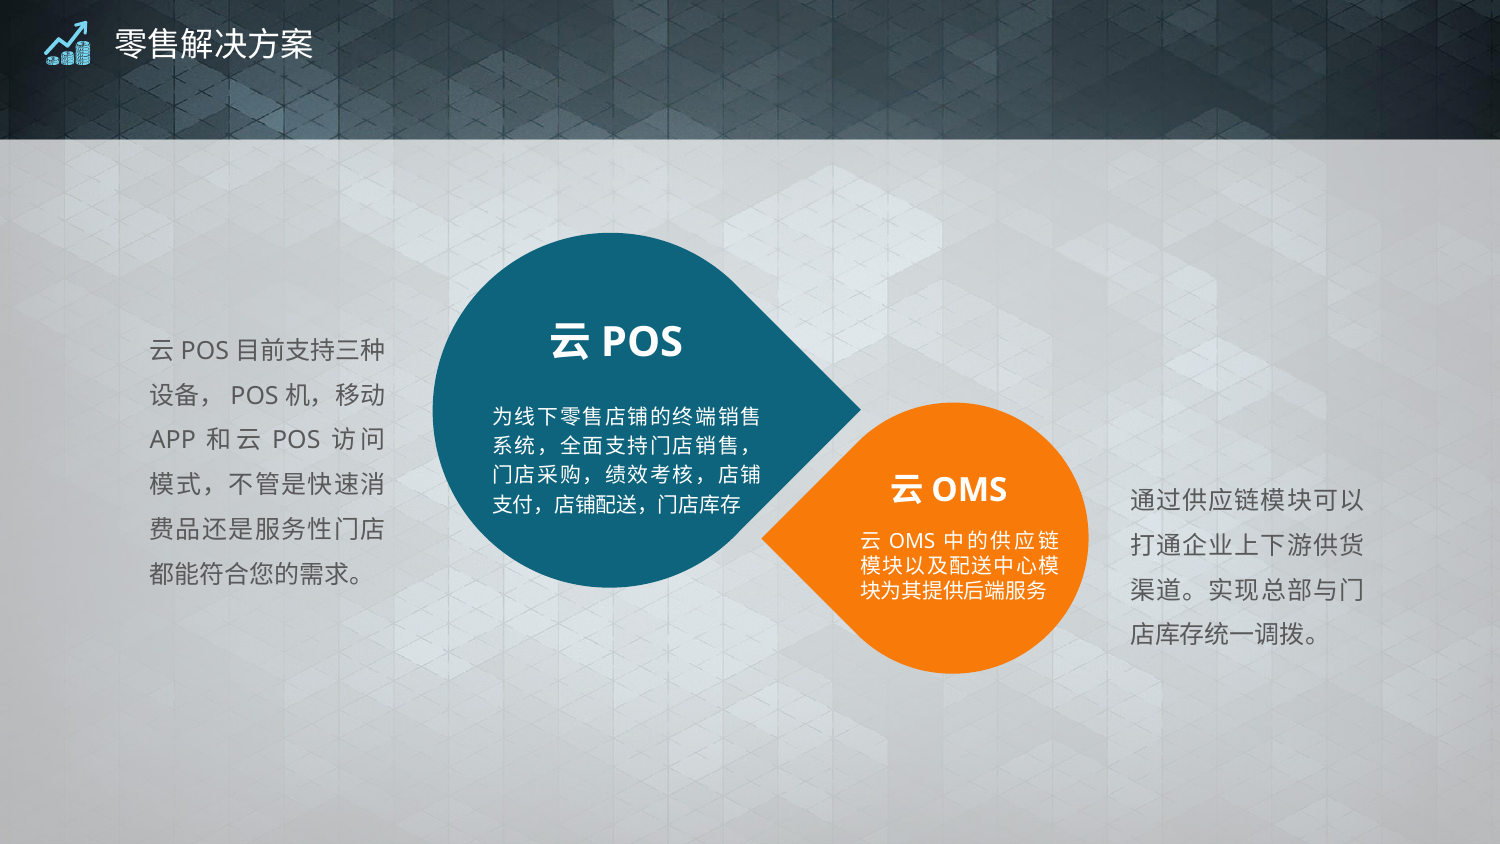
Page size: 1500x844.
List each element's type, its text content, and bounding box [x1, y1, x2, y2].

text_box 云POS目前支持三种设备，POS机，移动APP和云POS访问模式，不管是快速消费品还是服务性门店都能符合您的需求。 [149, 319, 386, 589]
picture [0, 0, 1500, 844]
text_box 为线下零售店铺的终端销售系统，全面支持门店销售，门店采购，绩效考核，店铺支付，店铺配送，门店库存 [492, 399, 762, 517]
title 零售解决方案 [99, 20, 550, 66]
text_box [430, 230, 863, 590]
text_box [44, 20, 88, 55]
text_box 云OMS中的供应链模块以及配送中心模块为其提供后端服务 [860, 528, 1060, 604]
text_box [61, 40, 91, 66]
text_box [46, 56, 60, 66]
text_box [759, 400, 1091, 676]
text_box 云OMS [875, 460, 1023, 516]
text_box 云POS [534, 306, 699, 372]
text_box 通过供应链模块可以打通企业上下游供货渠道。实现总部与门店库存统一调拨。 [1130, 469, 1365, 650]
